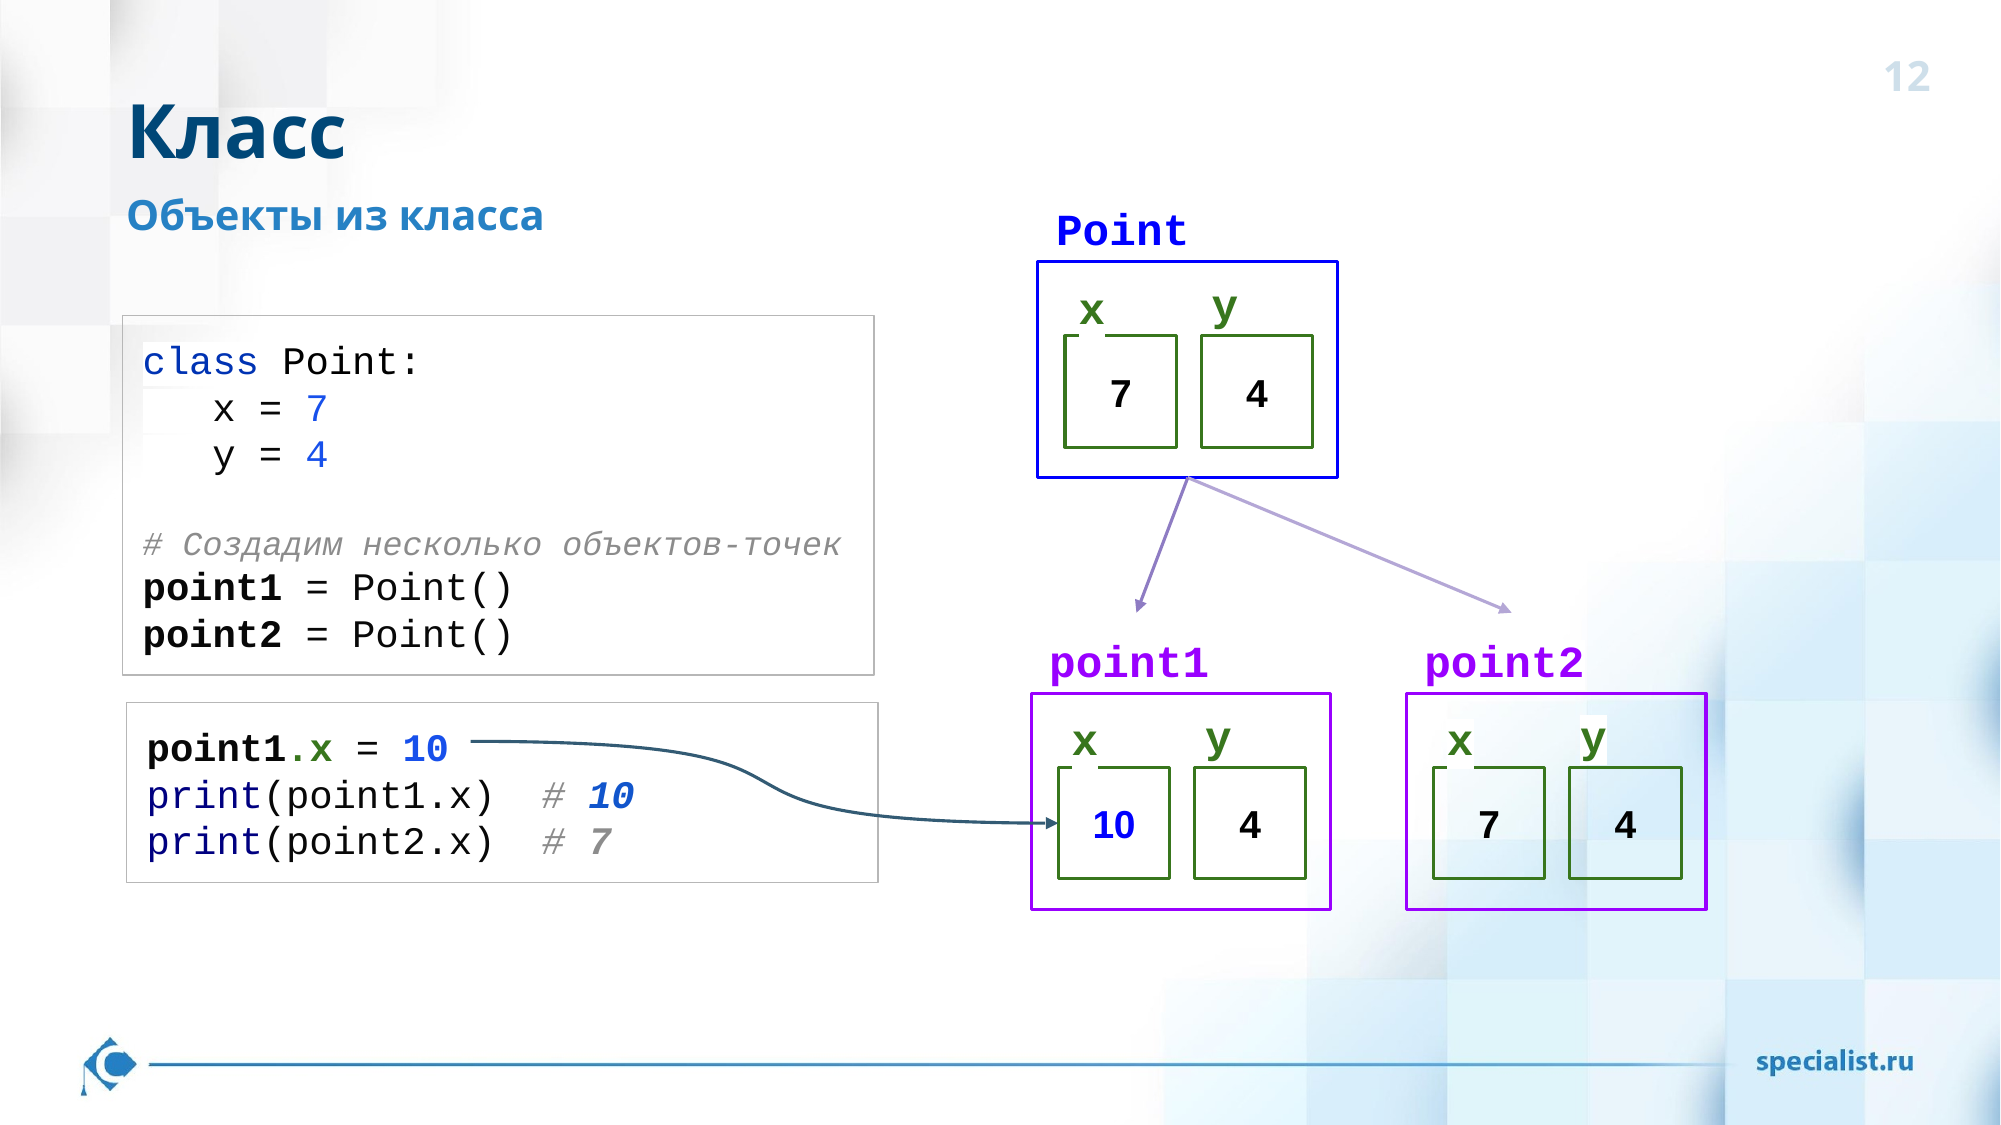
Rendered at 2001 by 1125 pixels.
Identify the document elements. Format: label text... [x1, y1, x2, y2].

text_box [470, 741, 1059, 824]
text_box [1189, 477, 1512, 613]
list Объекты из класса [111, 181, 1522, 293]
text_box 7 [1433, 767, 1545, 879]
text_box [1031, 693, 1331, 910]
text_box x [1058, 293, 1137, 353]
text_box [1037, 293, 1338, 478]
text_box 4 [1201, 335, 1313, 448]
text_box 7 [1065, 335, 1177, 448]
text_box point1 [1029, 612, 1244, 707]
text_box point1.x = 10 print(point1.x) # 10 print(point2.x) # 7 [126, 702, 878, 883]
text_box y [1184, 687, 1263, 781]
text_box x [1051, 707, 1130, 785]
text_box [139, 715, 471, 768]
text_box [1406, 693, 1707, 910]
title Класс [111, 0, 1522, 181]
text_box 4 [1194, 767, 1306, 879]
text_box y [1560, 687, 1638, 781]
text_box 4 [1569, 767, 1682, 879]
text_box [1136, 477, 1188, 613]
text_box 10 [1058, 767, 1170, 879]
text_box y [1191, 293, 1270, 350]
text_box x [1426, 707, 1505, 785]
text_box point2 [1404, 612, 1619, 707]
picture [0, 0, 2001, 1125]
text_box class Point: x = 7 y = 4 # Создадим несколько объектов-точек point1 = Point() point2 = Point() [122, 315, 874, 676]
